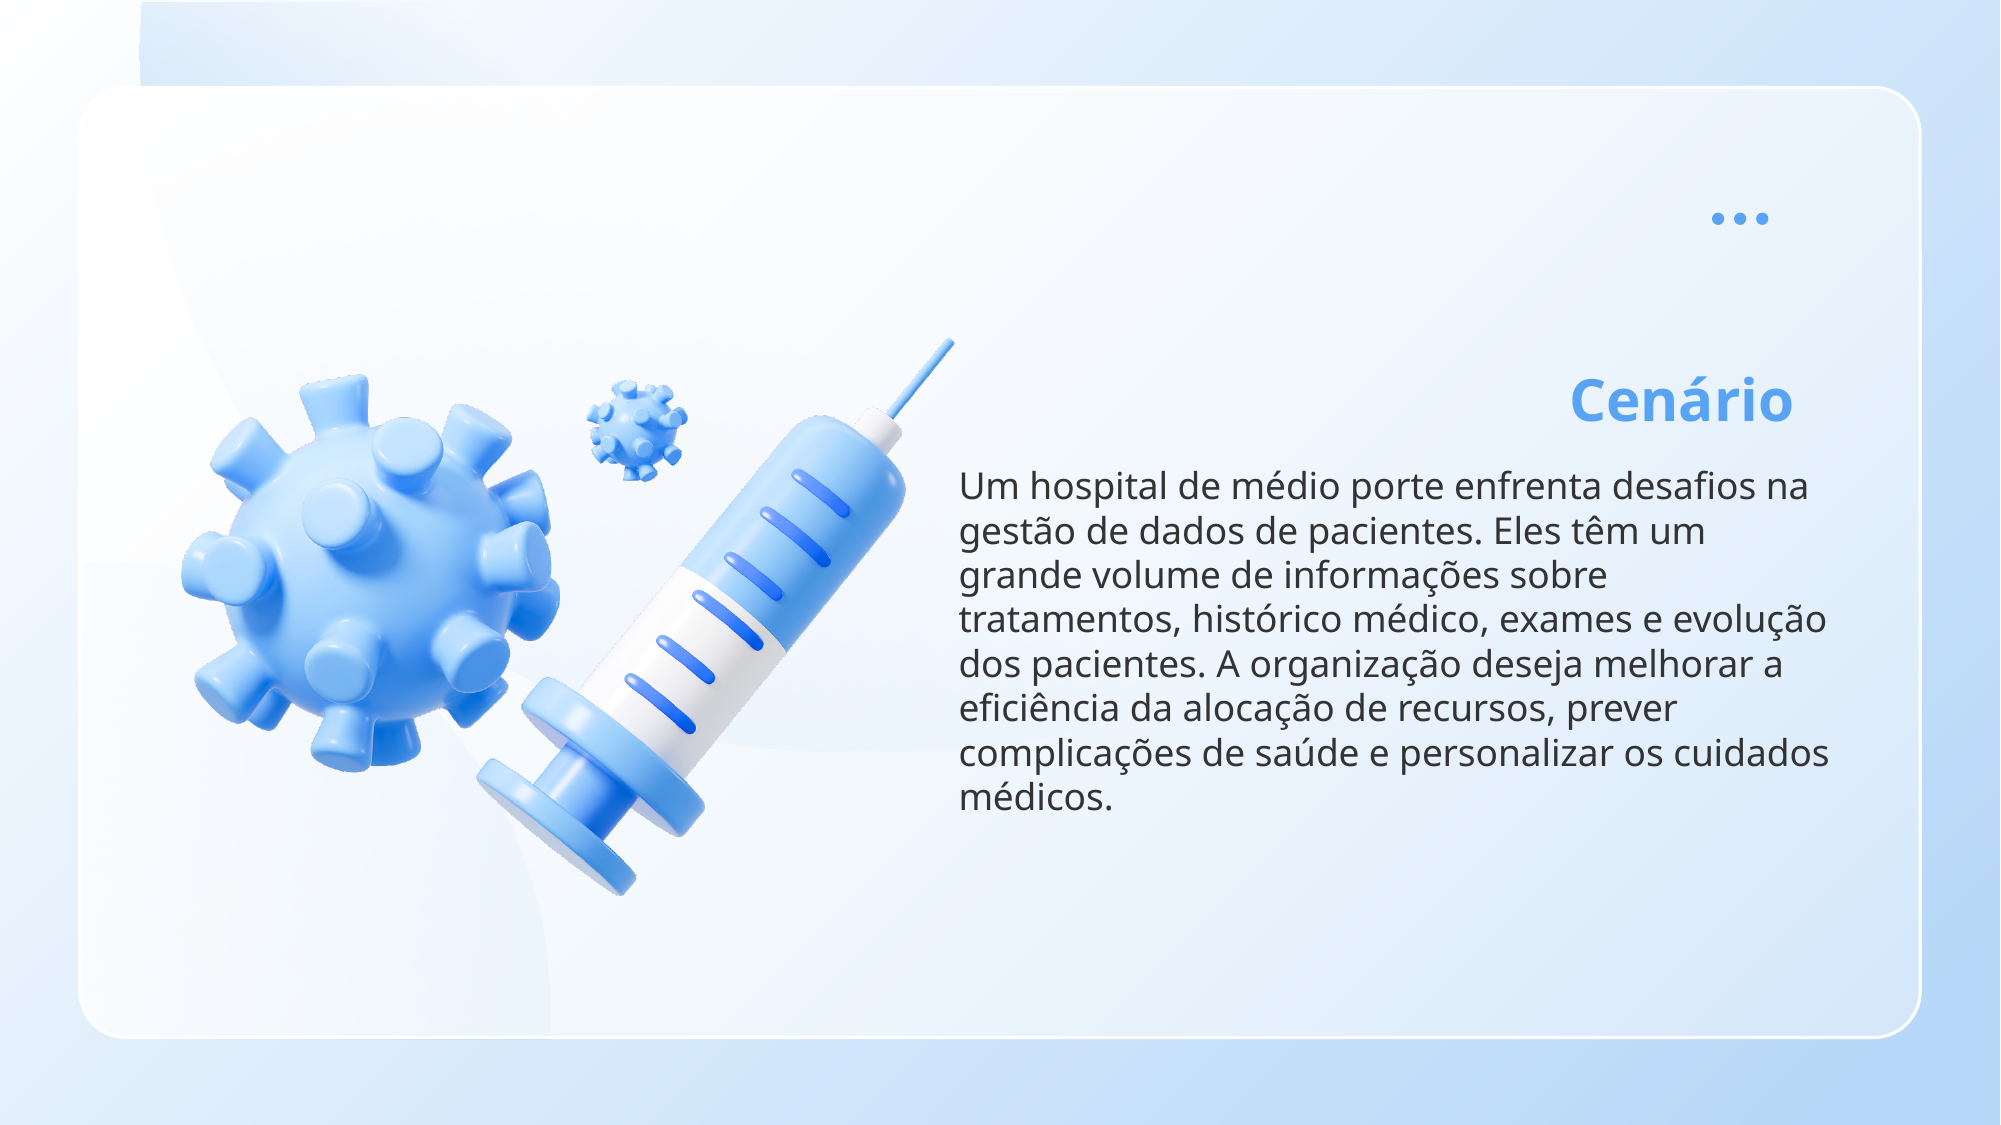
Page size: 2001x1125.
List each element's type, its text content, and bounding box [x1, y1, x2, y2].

list Cenário [999, 232, 1795, 434]
title Um hospital de médio porte enfrenta desafios na gestão de dados de pacientes. Eles têm um grande volume de informações sobre tratamentos, histórico médico, exames e evolução dos pacientes. A organização deseja melhorar a eficiência da alocação de recursos, prever complicações de saúde e personalizar os cuidados médicos. [958, 462, 1836, 837]
picture [130, 257, 961, 921]
